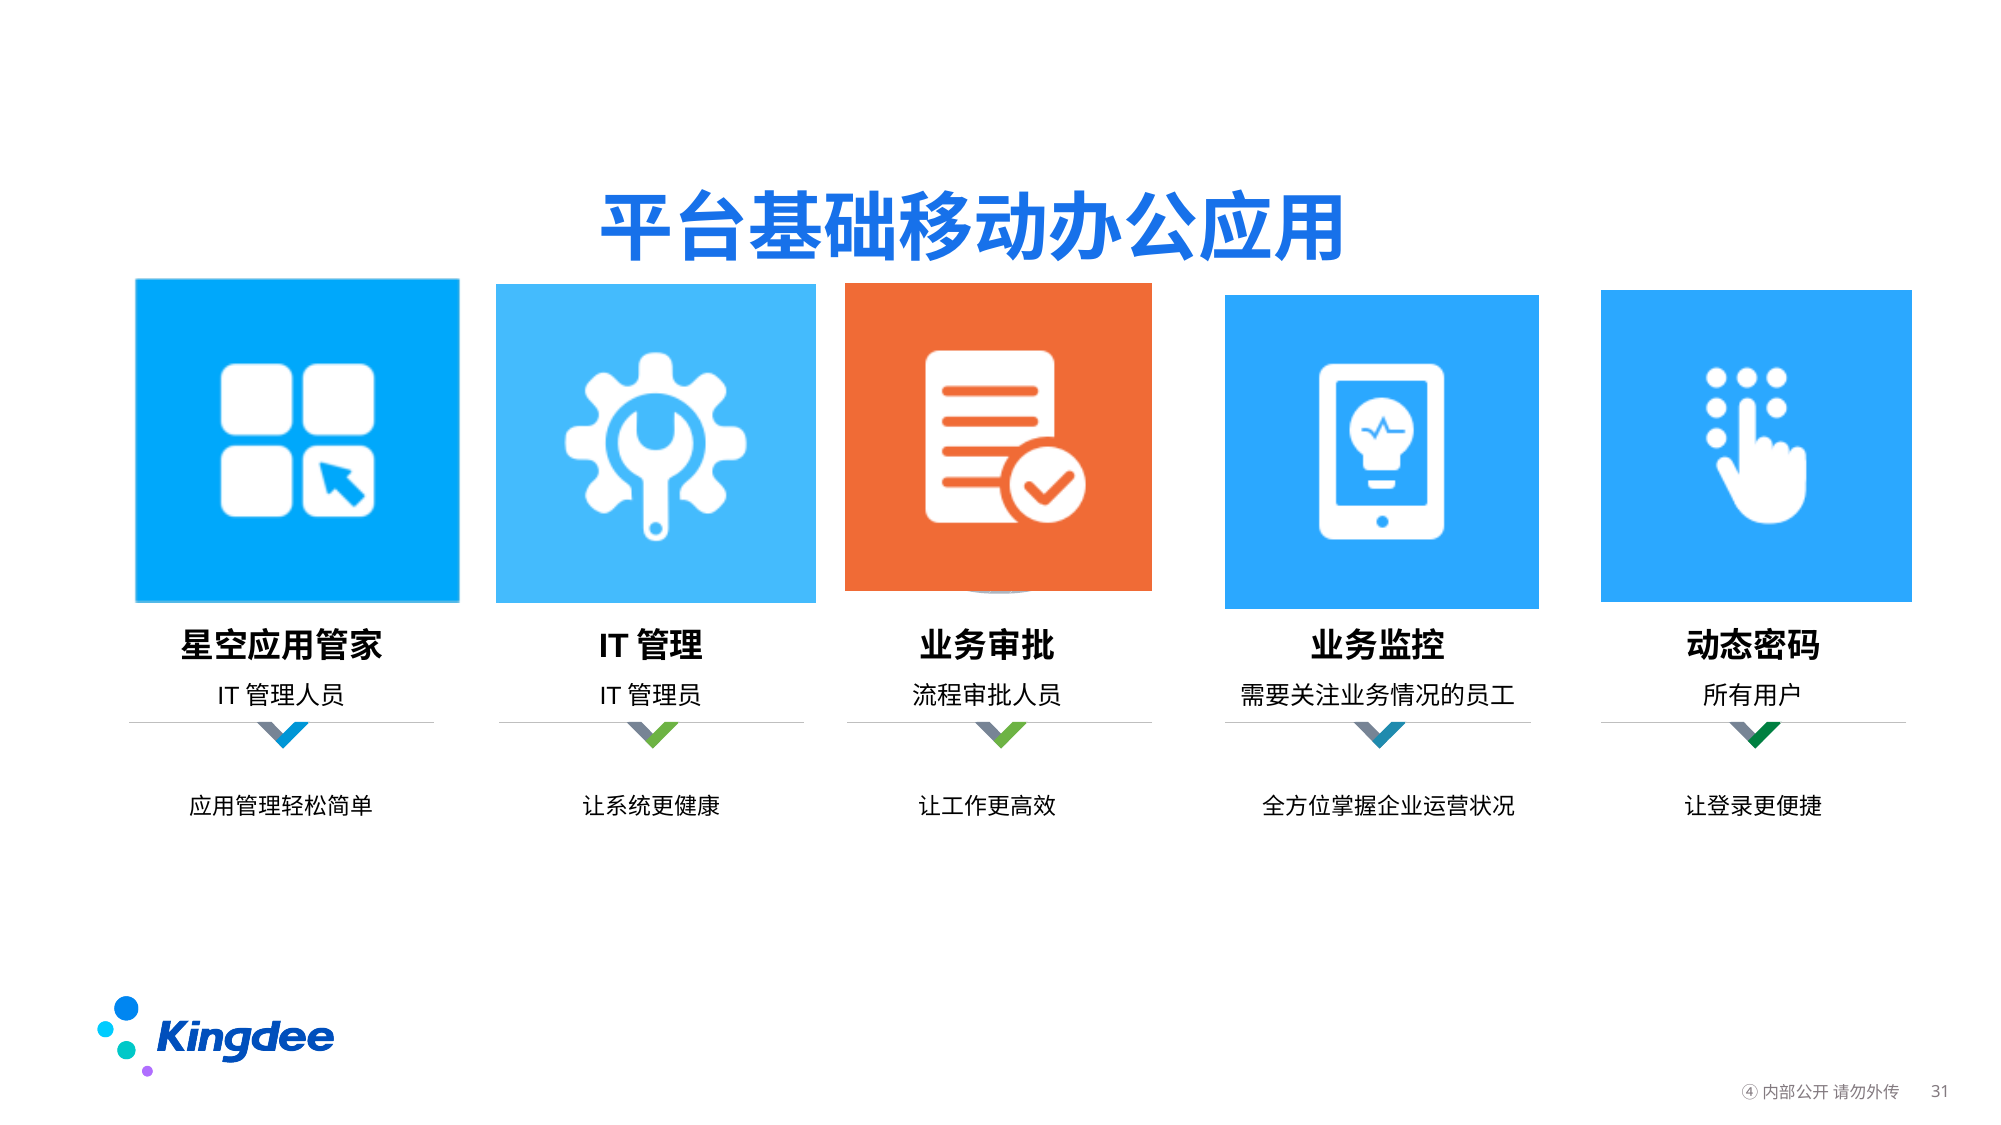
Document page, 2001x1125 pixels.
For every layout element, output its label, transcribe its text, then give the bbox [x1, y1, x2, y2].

picture [1600, 290, 1912, 602]
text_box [128, 712, 435, 751]
text_box 让系统更健康 [442, 770, 860, 930]
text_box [846, 712, 1153, 751]
text_box 让登录更便捷 [1545, 770, 1962, 930]
text_box 所有用户 [1545, 672, 1962, 723]
text_box 需要关注业务情况的员工 [1169, 672, 1545, 723]
text_box 流程审批人员 [860, 672, 1169, 723]
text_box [498, 712, 805, 751]
text_box IT管理 [443, 616, 860, 672]
text_box 让工作更高效 [860, 770, 1180, 930]
text_box 全方位掌握企业运营状况 [1180, 770, 1545, 930]
picture [496, 284, 816, 604]
text_box 业务审批 [860, 616, 1169, 672]
title 平台基础移动办公应用 [73, 131, 1874, 319]
picture [97, 995, 334, 1077]
text_box 动态密码 [1545, 616, 1962, 672]
text_box IT管理员 [443, 672, 860, 723]
text_box 星空应用管家 [73, 616, 443, 672]
picture [130, 277, 462, 604]
text_box 应用管理轻松简单 [73, 770, 442, 930]
text_box IT管理人员 [73, 672, 443, 723]
picture [845, 283, 1153, 591]
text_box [1225, 712, 1531, 751]
text_box 业务监控 [1169, 616, 1545, 672]
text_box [1600, 712, 1907, 751]
picture [1225, 294, 1540, 609]
